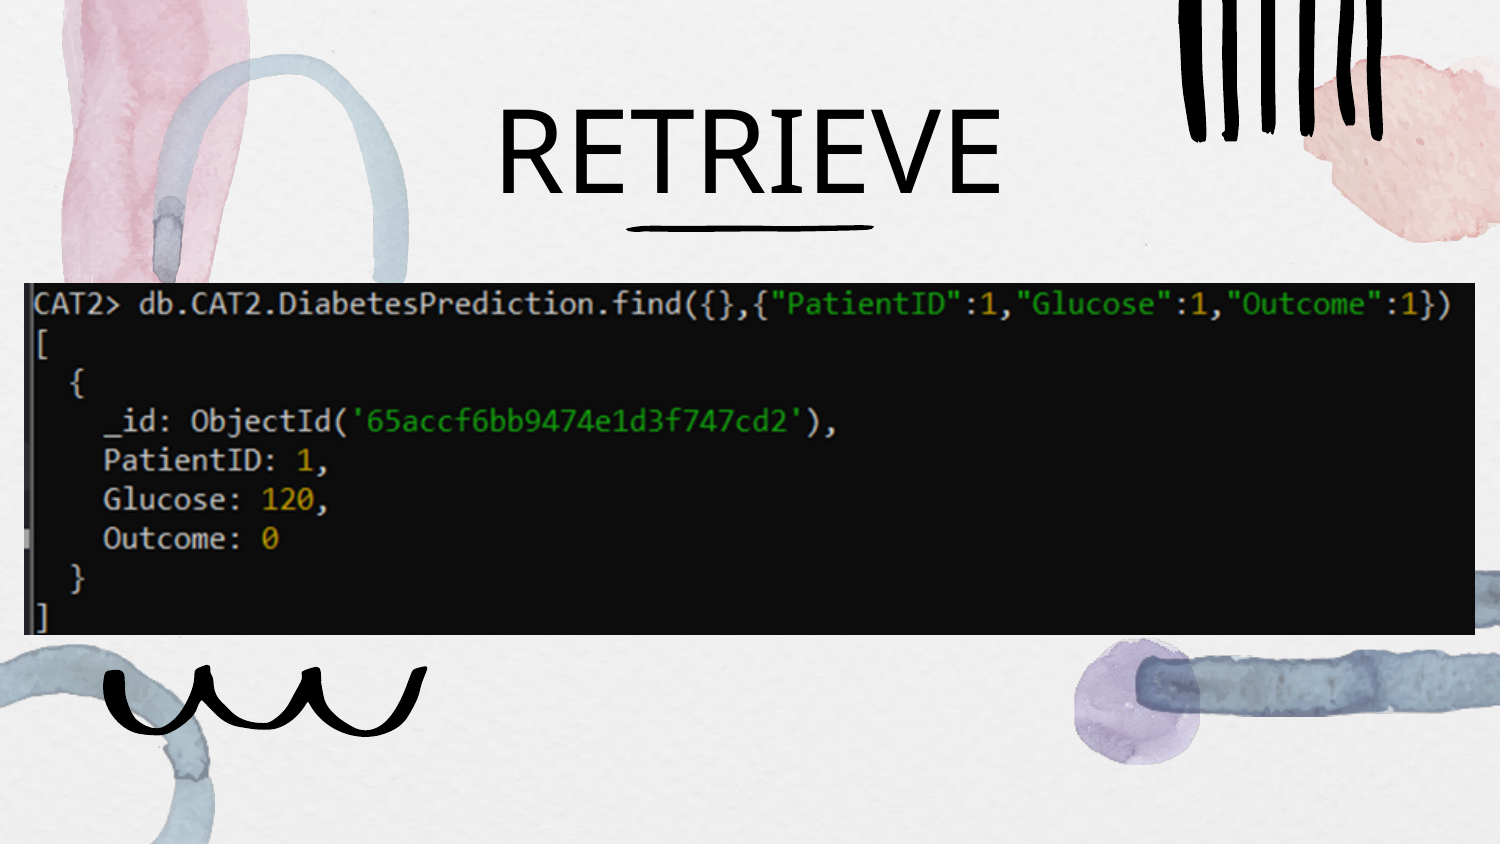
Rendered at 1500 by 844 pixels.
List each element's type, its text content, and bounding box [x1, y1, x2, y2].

picture [0, 0, 1500, 844]
title RETRIEVE [396, 83, 1104, 211]
text_box [625, 225, 875, 232]
